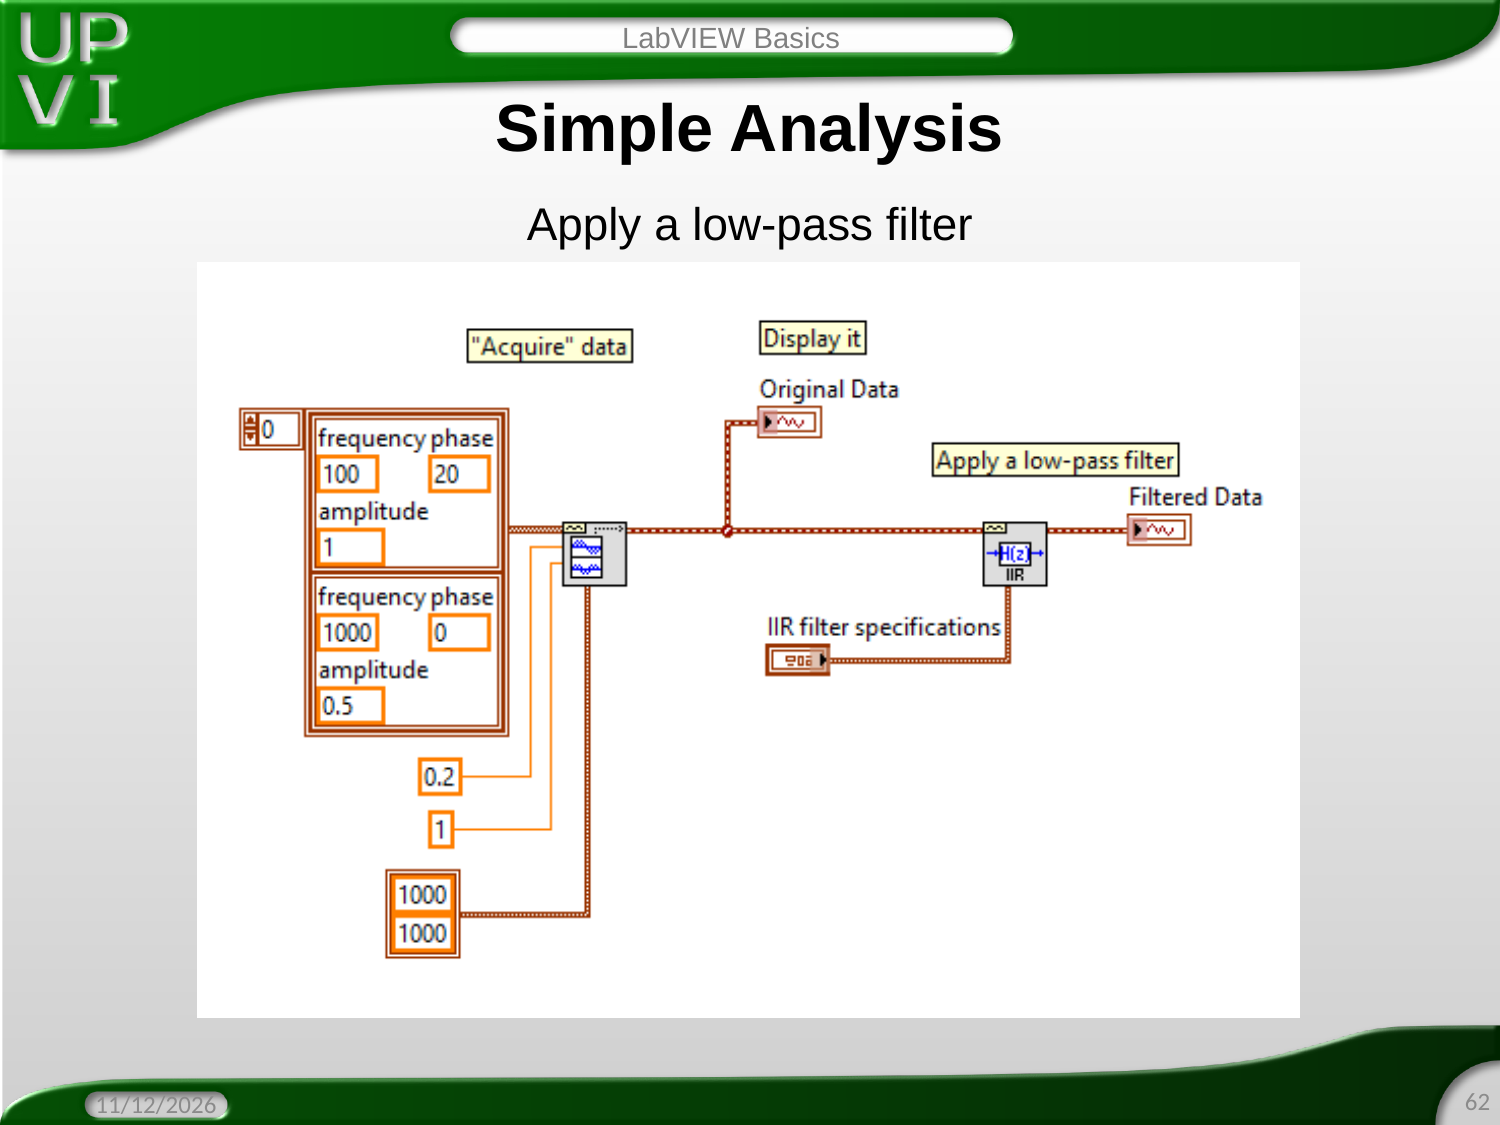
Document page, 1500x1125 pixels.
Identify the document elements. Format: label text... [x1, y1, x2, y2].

picture [0, 0, 1500, 1125]
slide_number 62 [1155, 1069, 1500, 1125]
list Apply a low-pass filter [37, 187, 1463, 1005]
footer LabVIEW Basics [450, 6, 1013, 67]
title Simple Analysis [75, 75, 1425, 175]
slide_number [75, 1073, 238, 1125]
